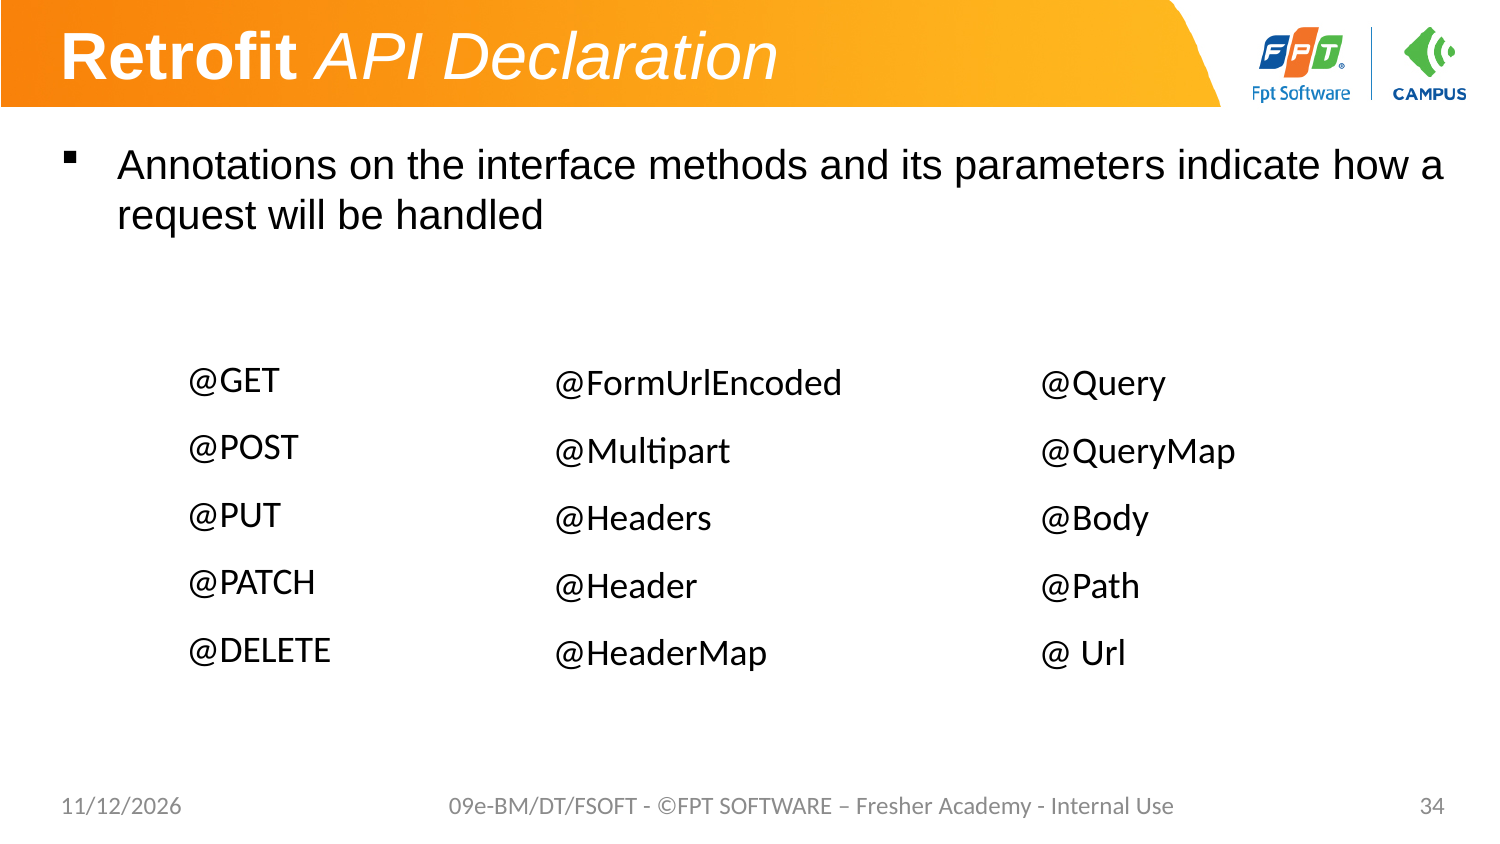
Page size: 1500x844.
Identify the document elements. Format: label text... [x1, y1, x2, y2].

slide_number 34 [1350, 782, 1461, 827]
text_box @FormUrlEncoded @Multipart @Headers @Header @HeaderMap [472, 328, 906, 749]
picture [1, 0, 1499, 844]
list Annotations on the interface methods and its parameters indicate how a request will be handled [45, 129, 1461, 289]
title Retrofit API Declaration [45, 0, 1176, 106]
text_box @Query @QueryMap @Body @Path @ Url [958, 328, 1392, 749]
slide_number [45, 782, 270, 827]
footer 09e-BM/DT/FSOFT - ©FPT SOFTWARE – Fresher Academy - Internal Use [289, 782, 1335, 827]
text_box @GET @POST @PUT @PATCH @DELETE [105, 324, 591, 745]
